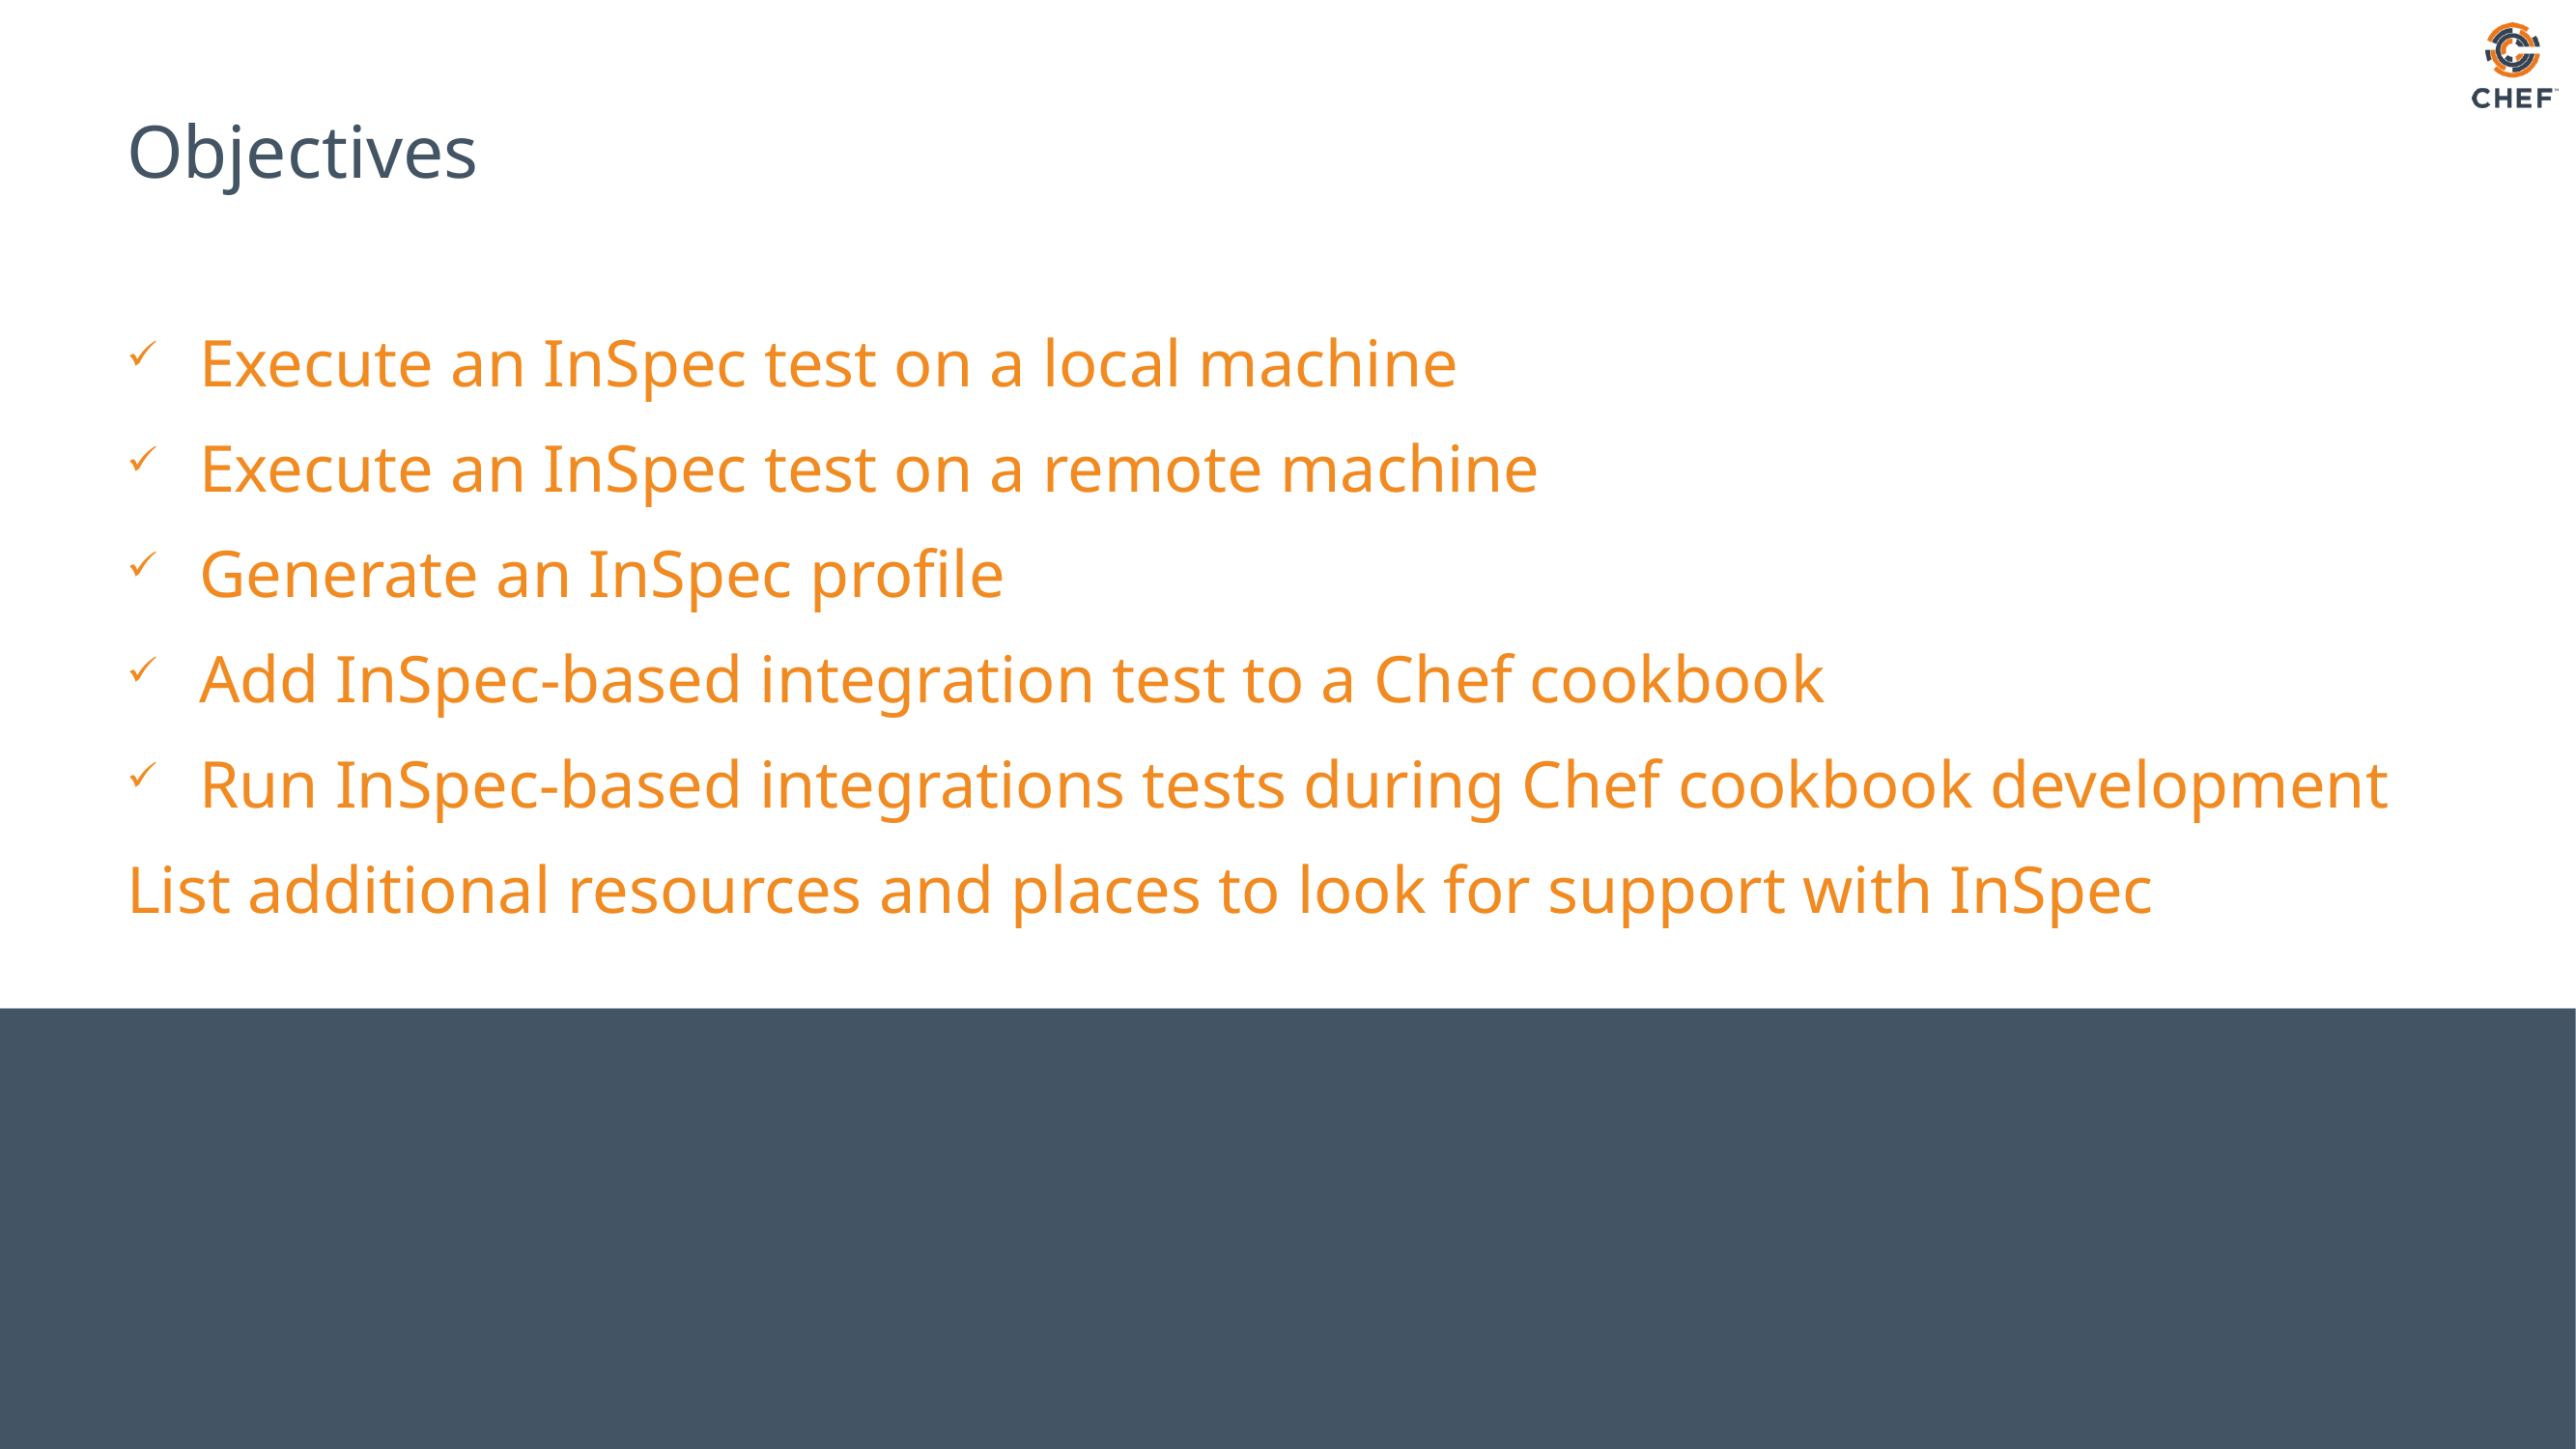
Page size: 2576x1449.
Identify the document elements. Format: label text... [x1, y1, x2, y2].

list Execute an InSpec test on a local machine Execute an InSpec test on a remote machine Generate an InSpec profile Add InSpec-based integration test to a Chef cookbook Run InSpec-based integrations tests during Chef cookbook development List additional resources and places to look for support with InSpec [107, 312, 2469, 934]
title Objectives [107, 96, 2469, 214]
picture [2472, 22, 2559, 108]
